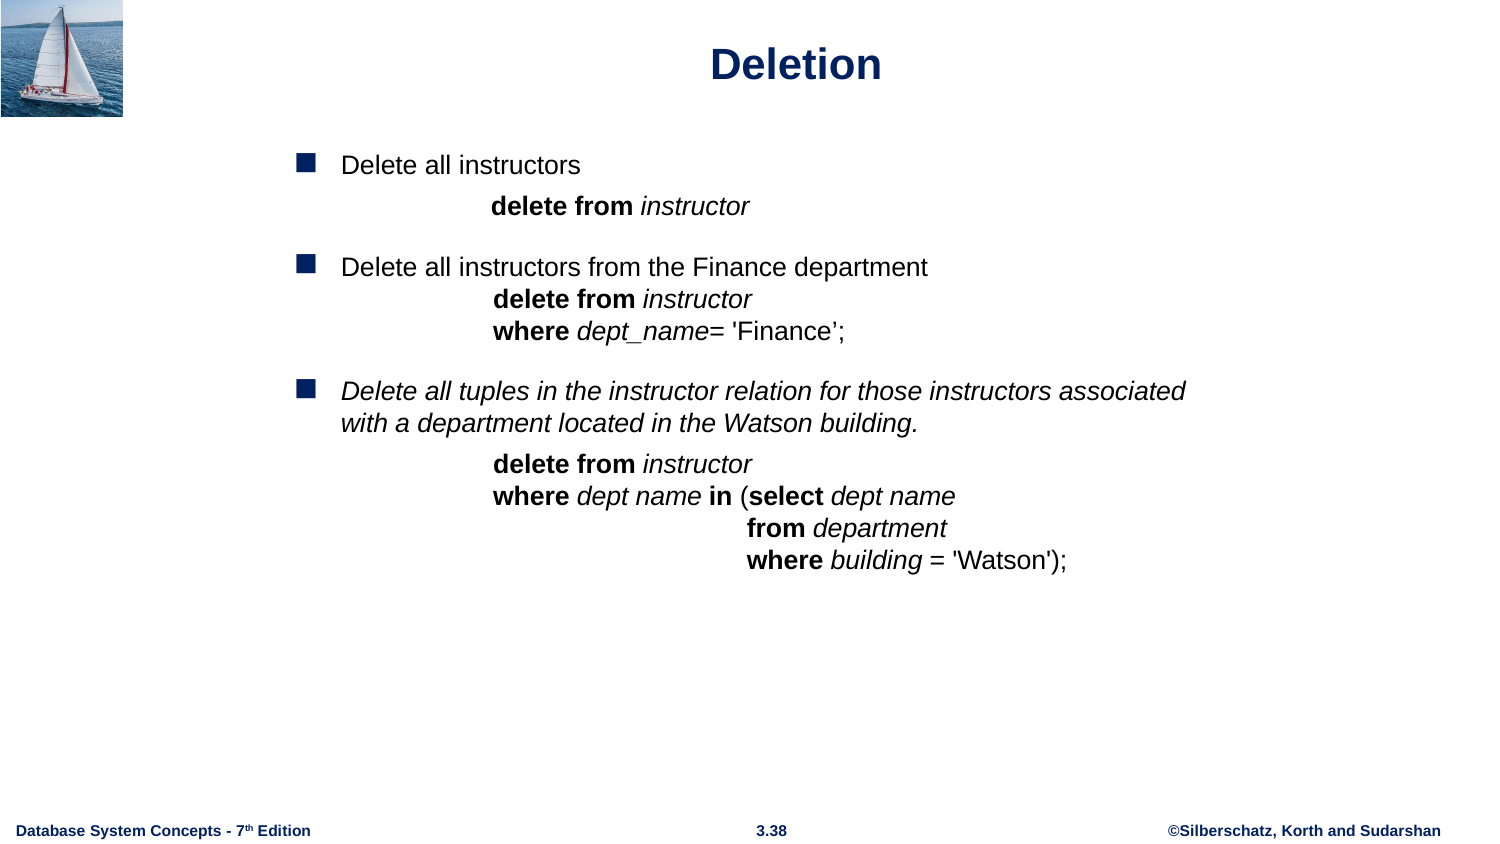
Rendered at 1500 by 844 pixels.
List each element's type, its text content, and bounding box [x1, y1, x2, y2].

title Deletion [299, 20, 1294, 96]
list Delete all instructors delete from instructor Delete all instructors from the Finance department delete from instructor where dept_name= 'Finance’; Delete all tuples in the instructor relation for those instructors associated with a department located in the Watson building. delete from instructor where dept name in (select dept name from department where building = 'Watson'); [283, 140, 1223, 778]
picture [0, 0, 123, 117]
